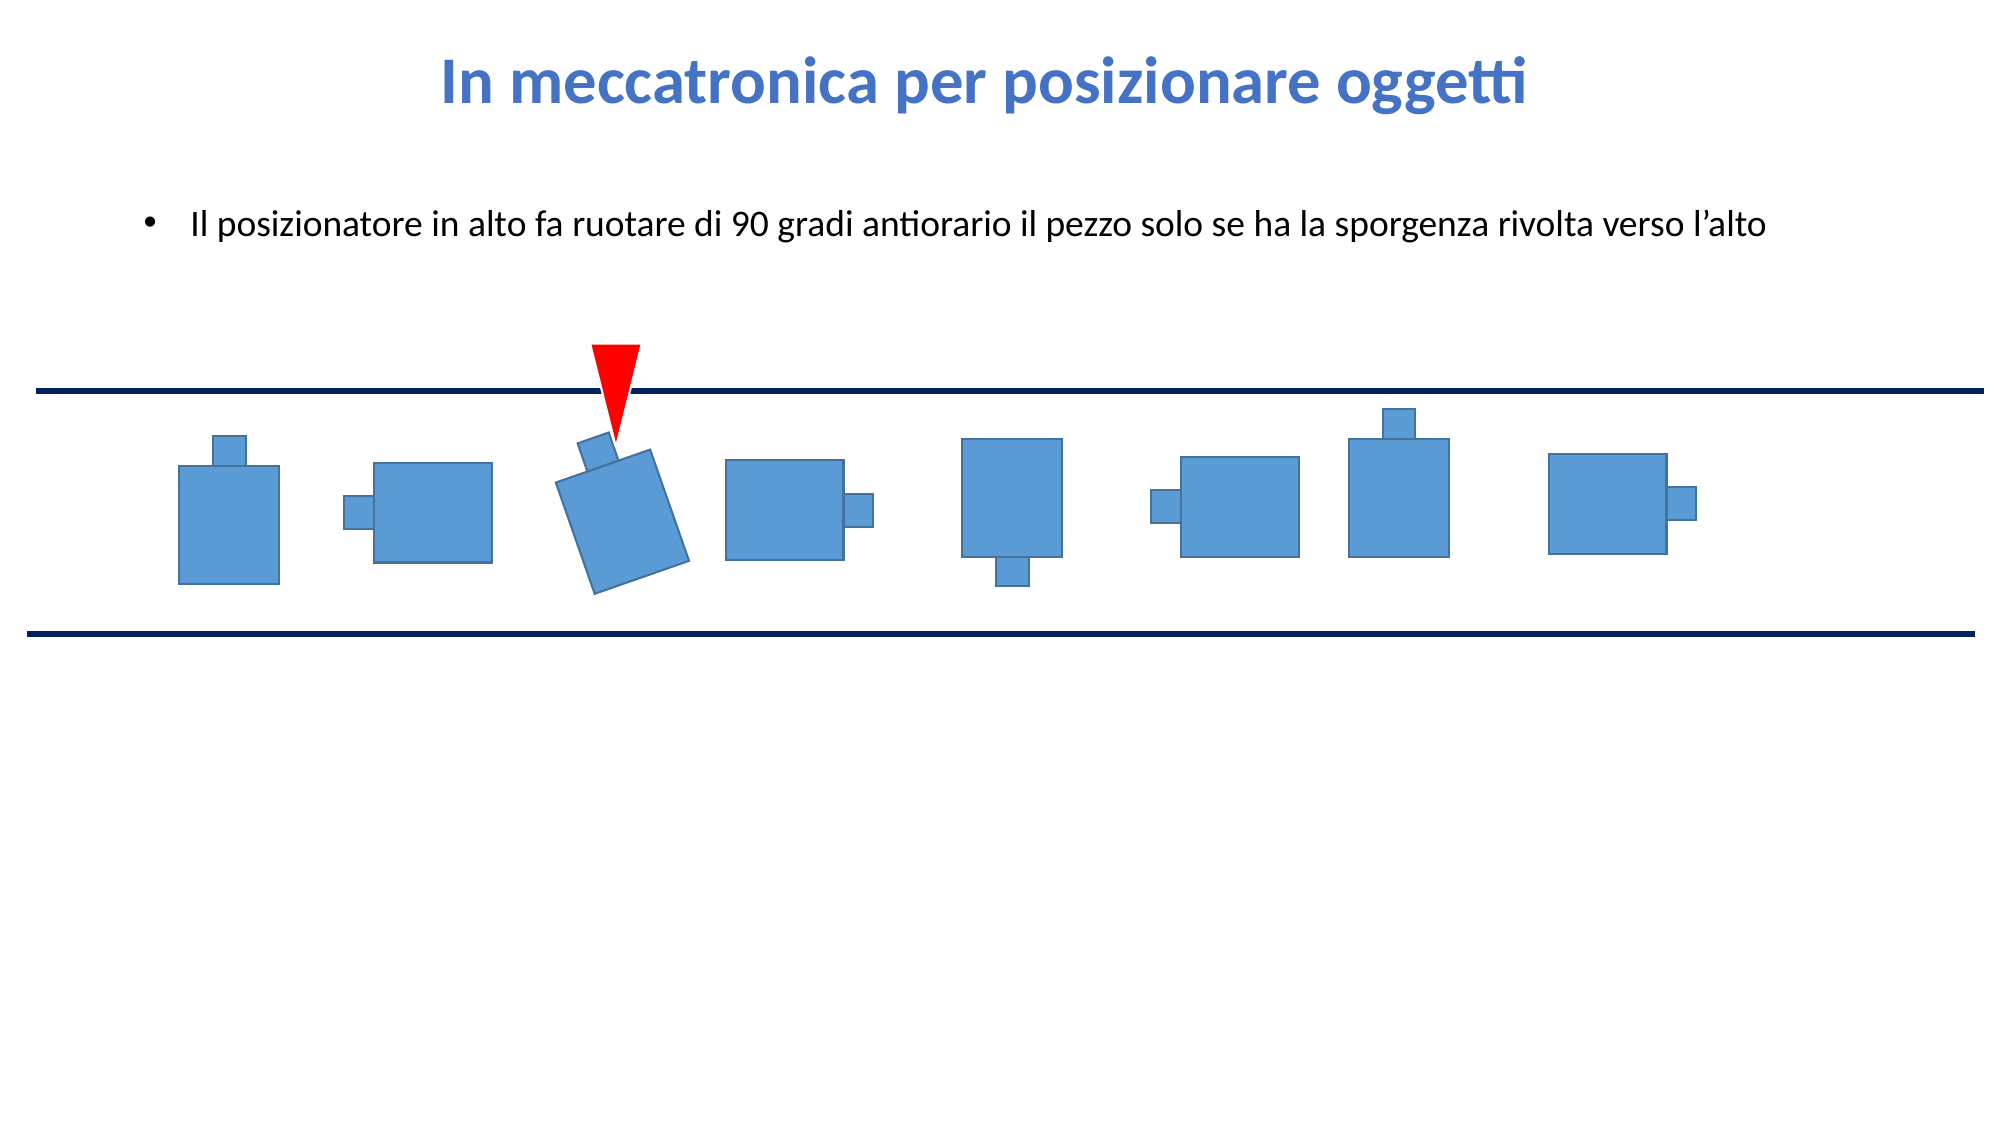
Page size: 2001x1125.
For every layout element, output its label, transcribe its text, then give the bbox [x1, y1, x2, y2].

text_box [588, 342, 644, 390]
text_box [962, 438, 1063, 587]
text_box [600, 391, 632, 433]
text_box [1572, 429, 1673, 578]
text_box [567, 433, 668, 582]
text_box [367, 438, 468, 587]
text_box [749, 436, 850, 585]
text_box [179, 436, 280, 585]
text_box In meccatronica per posizionare oggetti [425, 29, 1545, 125]
text_box Il posizionatore in alto fa ruotare di 90 gradi antiorario il pezzo solo se ha la sporgenza rivolta verso l’alto [128, 191, 1818, 251]
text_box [1174, 432, 1275, 581]
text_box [1349, 408, 1450, 557]
